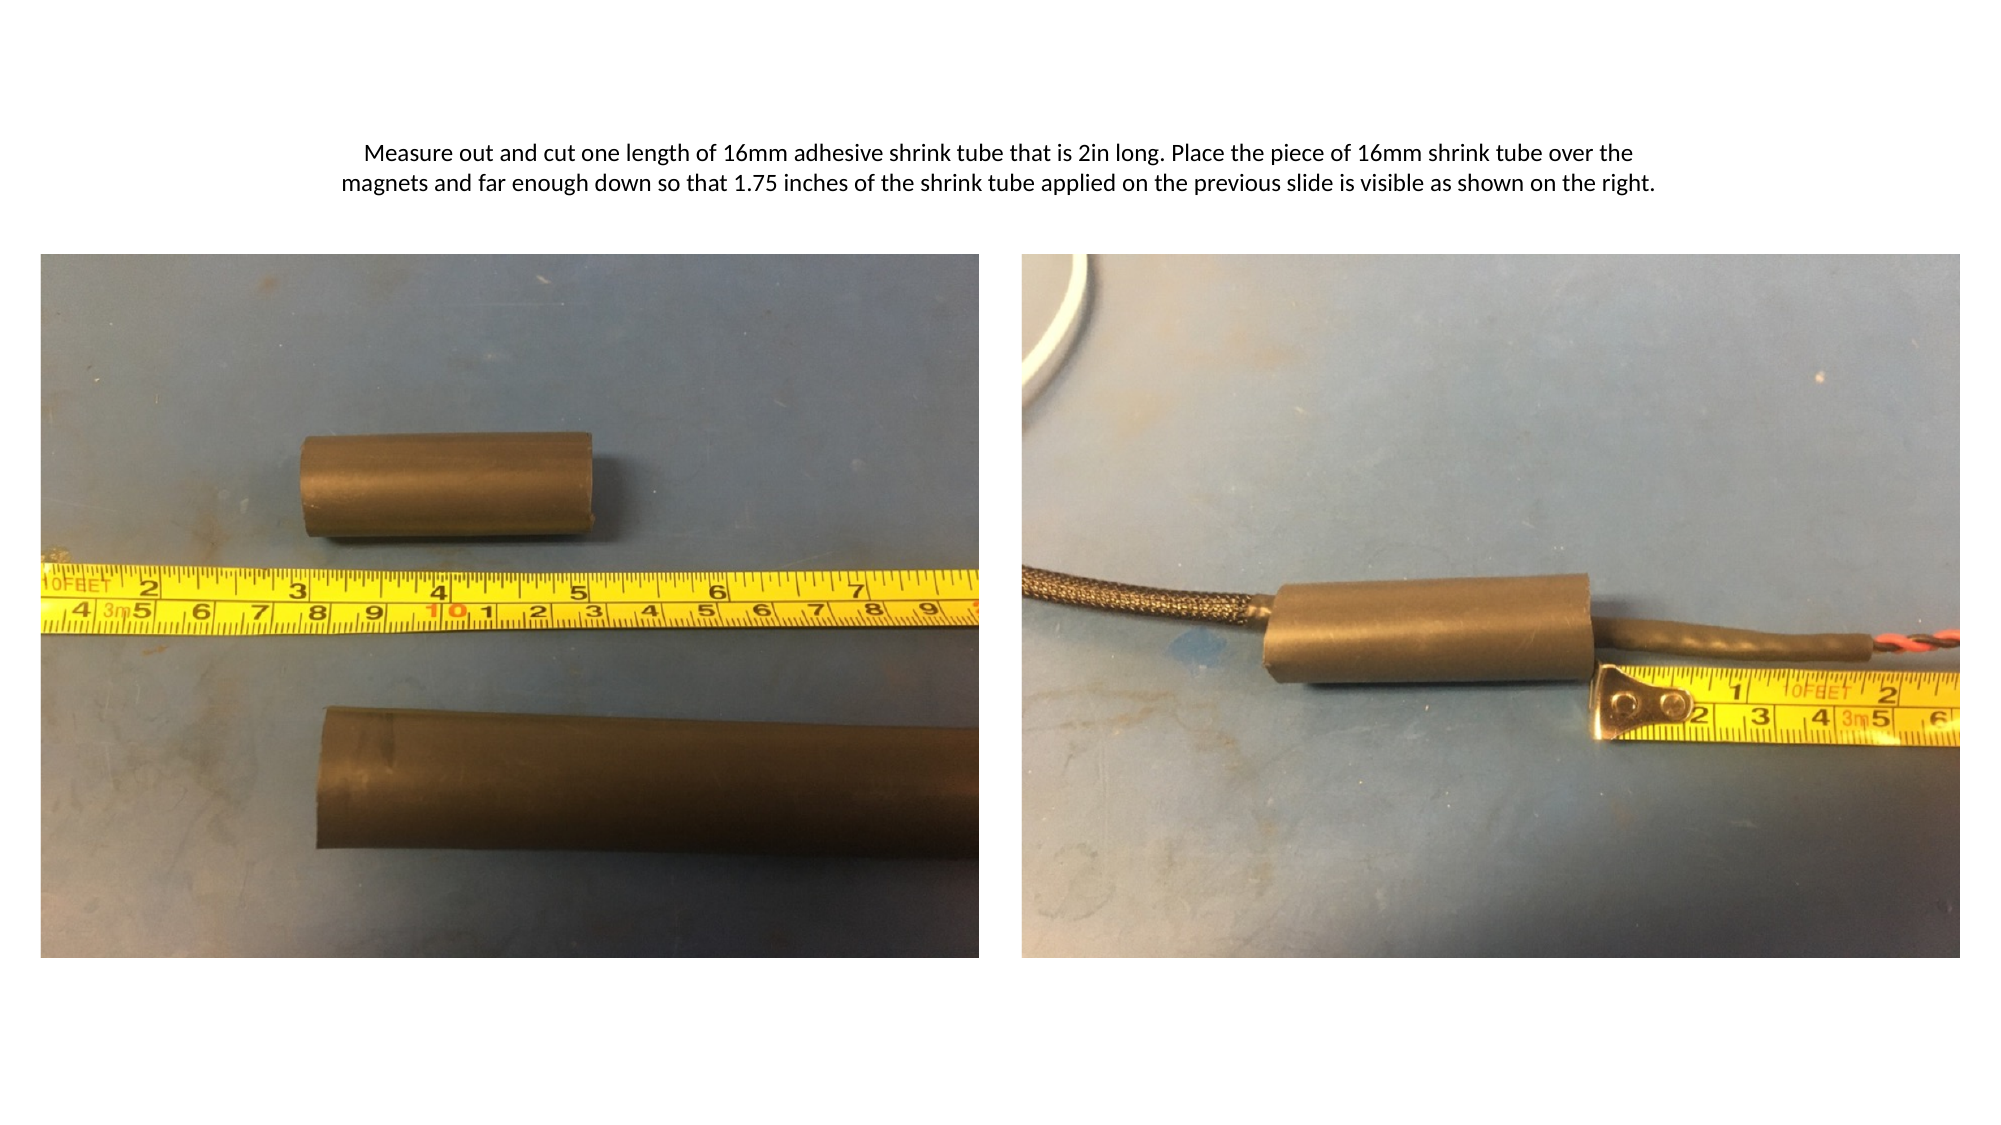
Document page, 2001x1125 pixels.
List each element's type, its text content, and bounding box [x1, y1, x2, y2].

picture [42, 136, 978, 1076]
text_box Measure out and cut one length of 16mm adhesive shrink tube that is 2in long. Place the piece of 16mm shrink tube over the magnets and far enough down so that 1.75 inches of the shrink tube applied on the previous slide is visible as shown on the right. [324, 129, 1676, 204]
picture [1023, 136, 1959, 1076]
